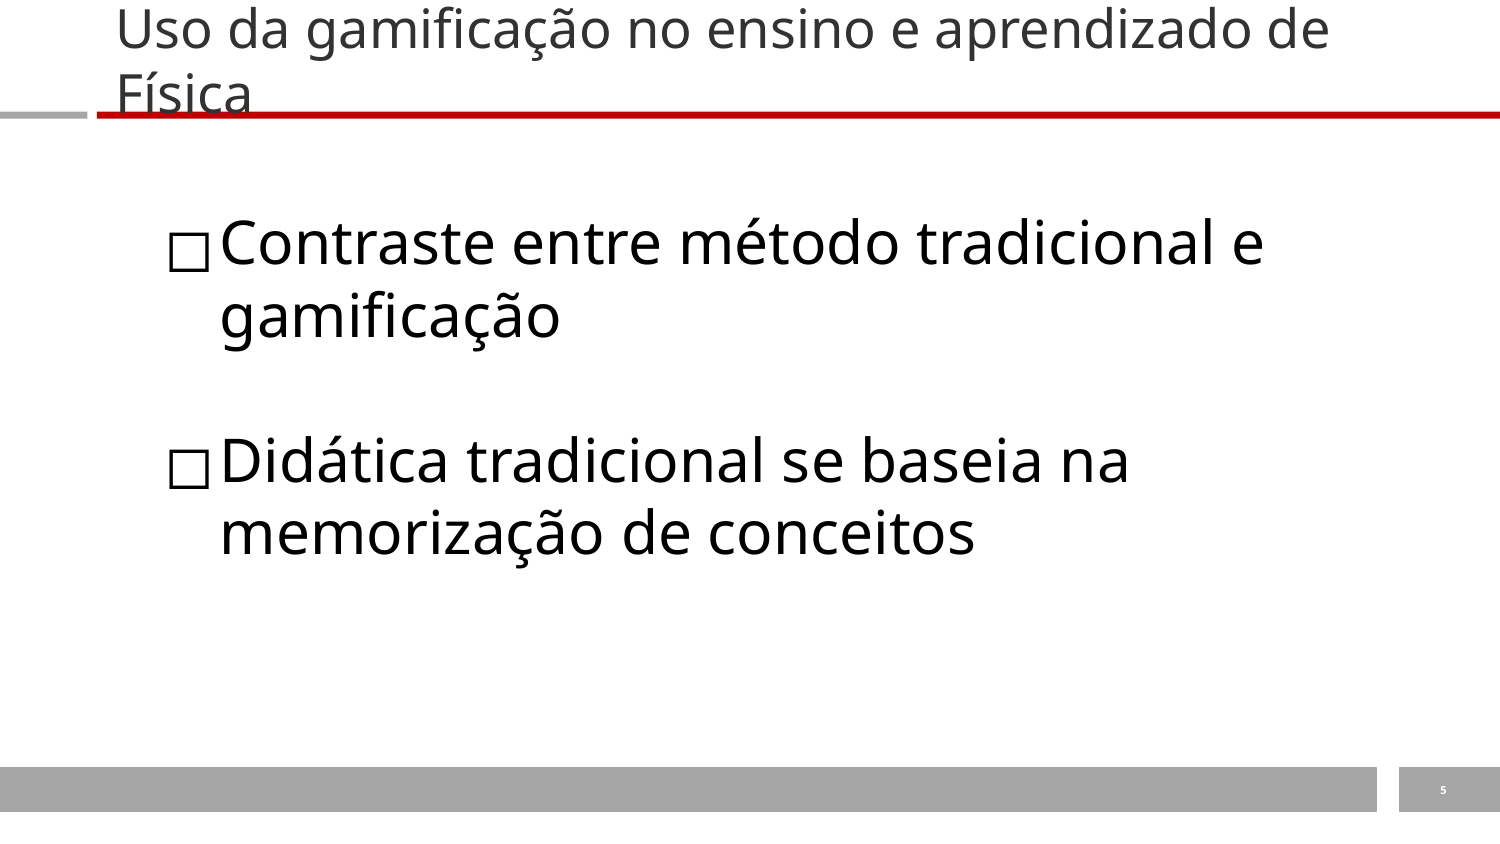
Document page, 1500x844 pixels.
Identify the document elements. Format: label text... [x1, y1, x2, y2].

list Contraste entre método tradicional e gamificação Didática tradicional se baseia na memorização de conceitos [100, 196, 1438, 751]
title Uso da gamificação no ensino e aprendizado de Física [100, 0, 1438, 121]
slide_number ‹#› [1399, 776, 1488, 807]
